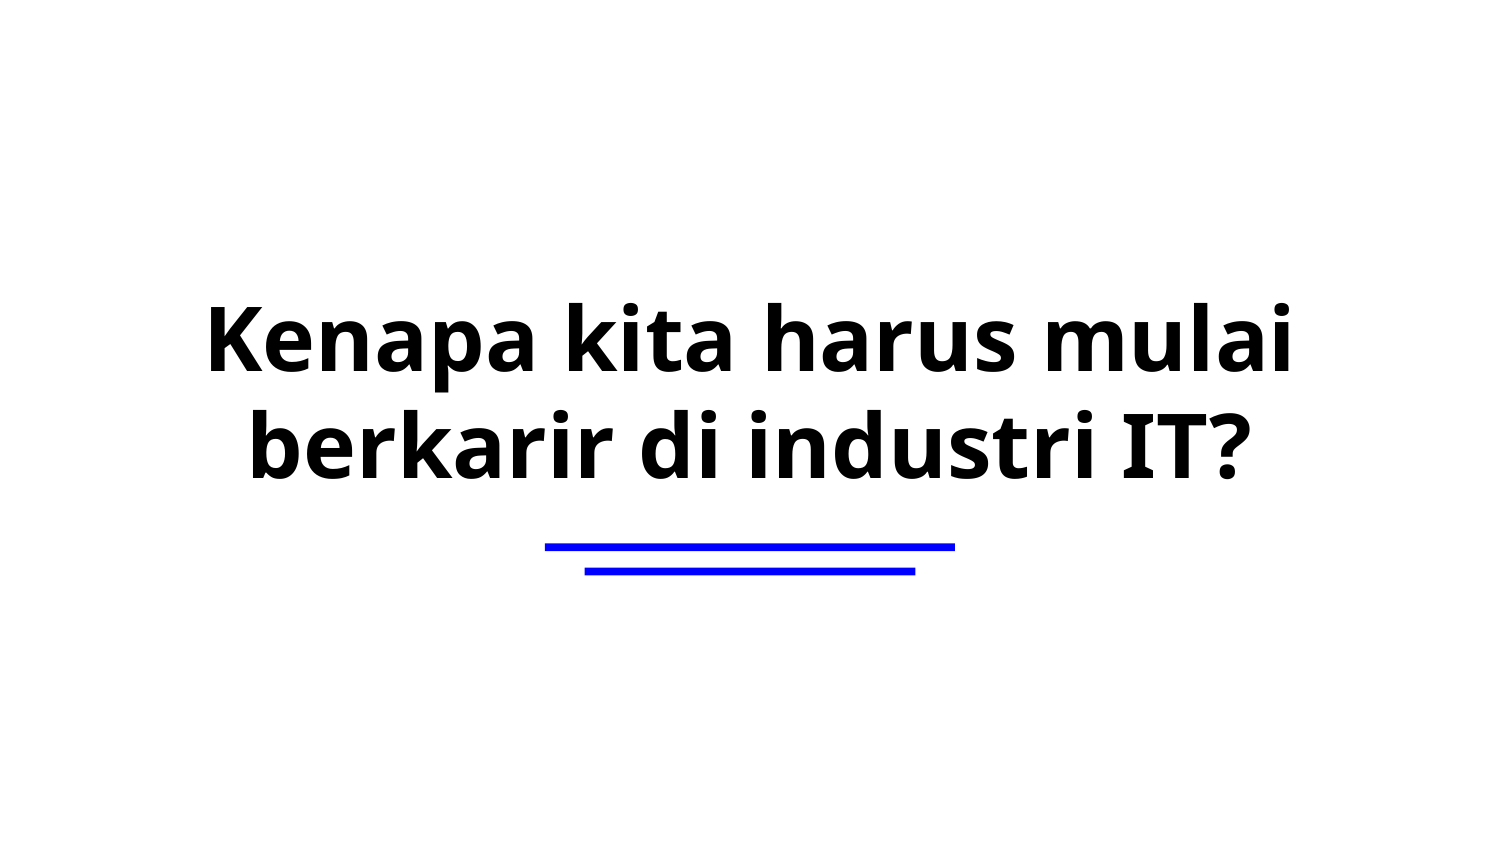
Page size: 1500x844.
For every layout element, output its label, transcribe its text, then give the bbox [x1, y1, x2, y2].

text_box [584, 567, 916, 576]
title Kenapa kita harus mulai berkarir di industri IT? [116, 266, 1384, 512]
text_box [544, 543, 955, 552]
